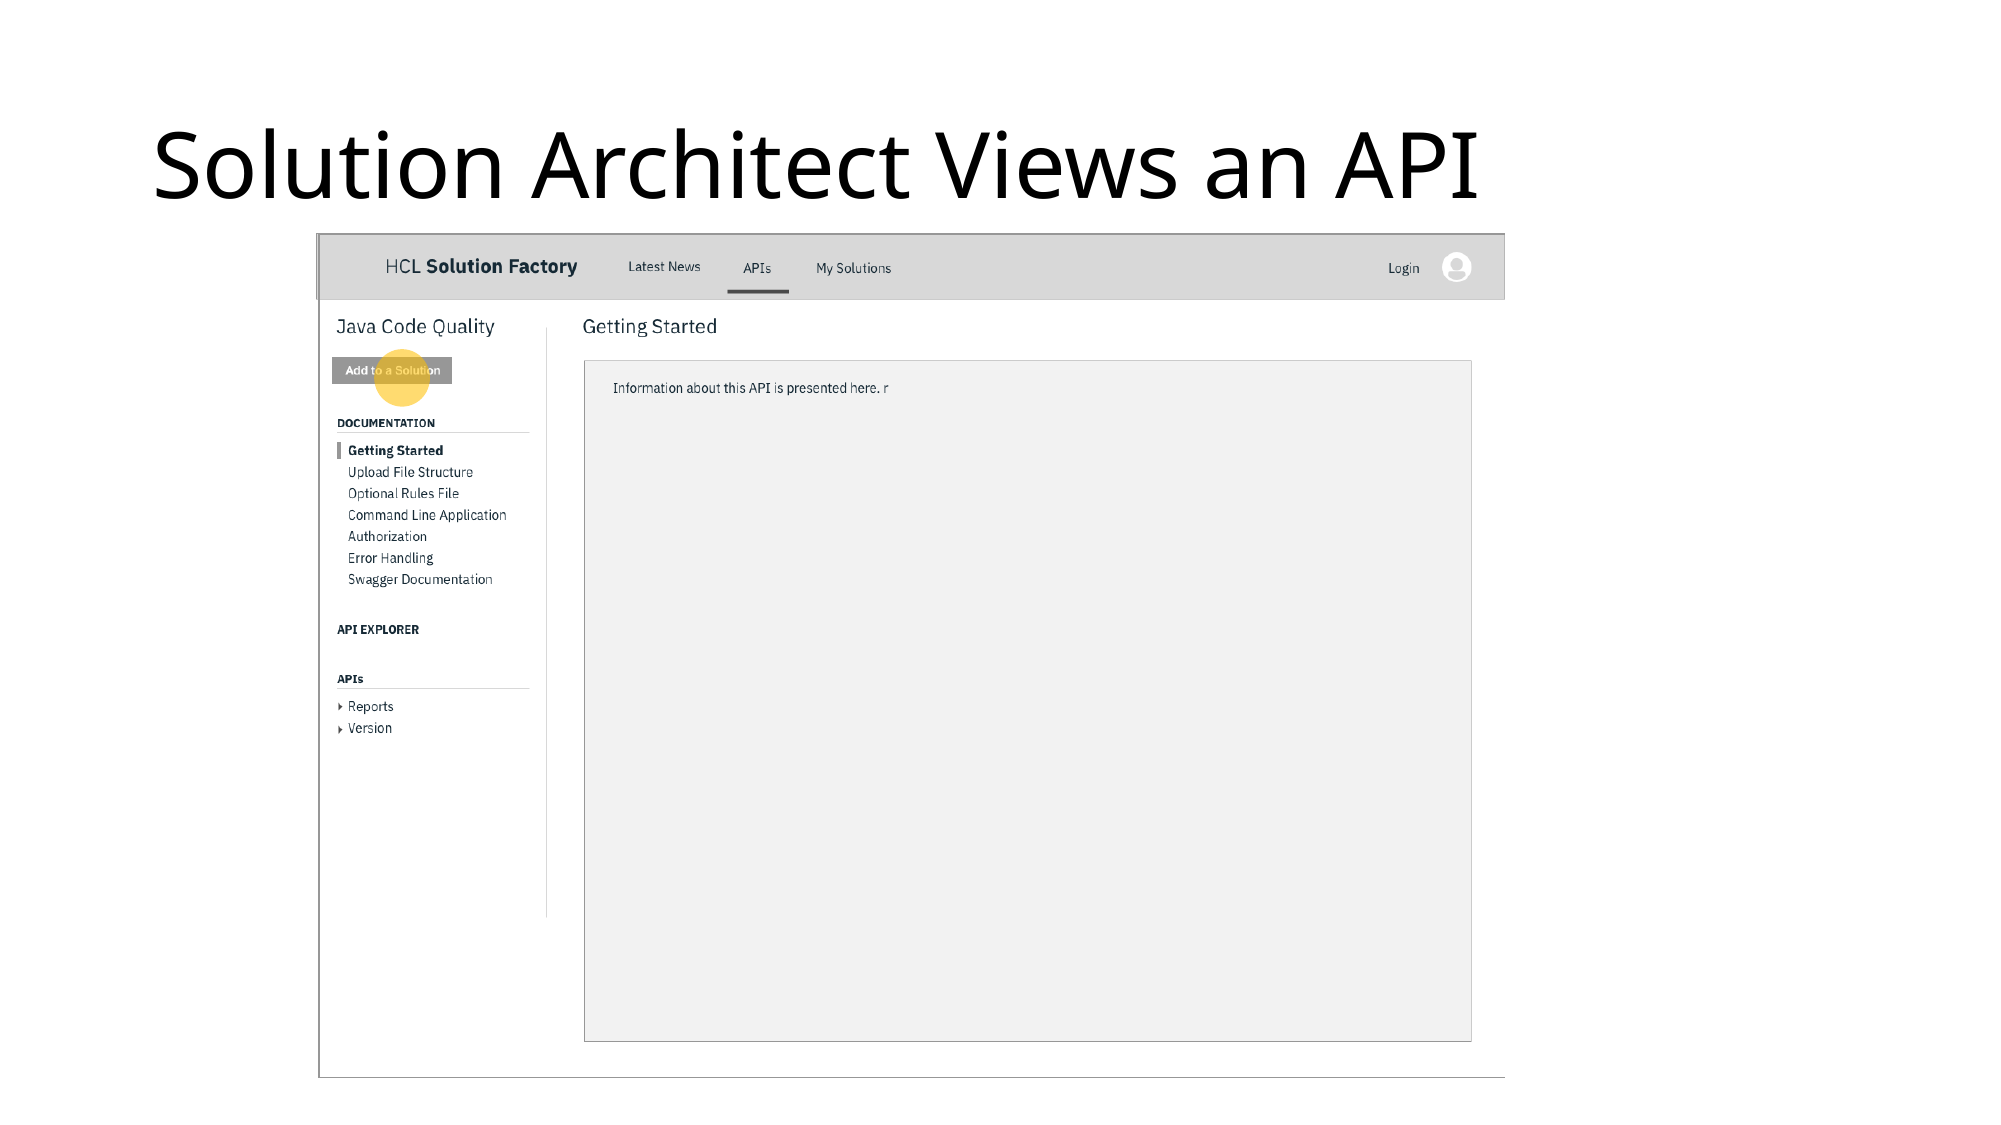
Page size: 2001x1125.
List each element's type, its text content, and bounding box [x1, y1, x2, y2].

picture [316, 233, 1505, 1078]
title Solution Architect Views an API [137, 59, 1863, 278]
